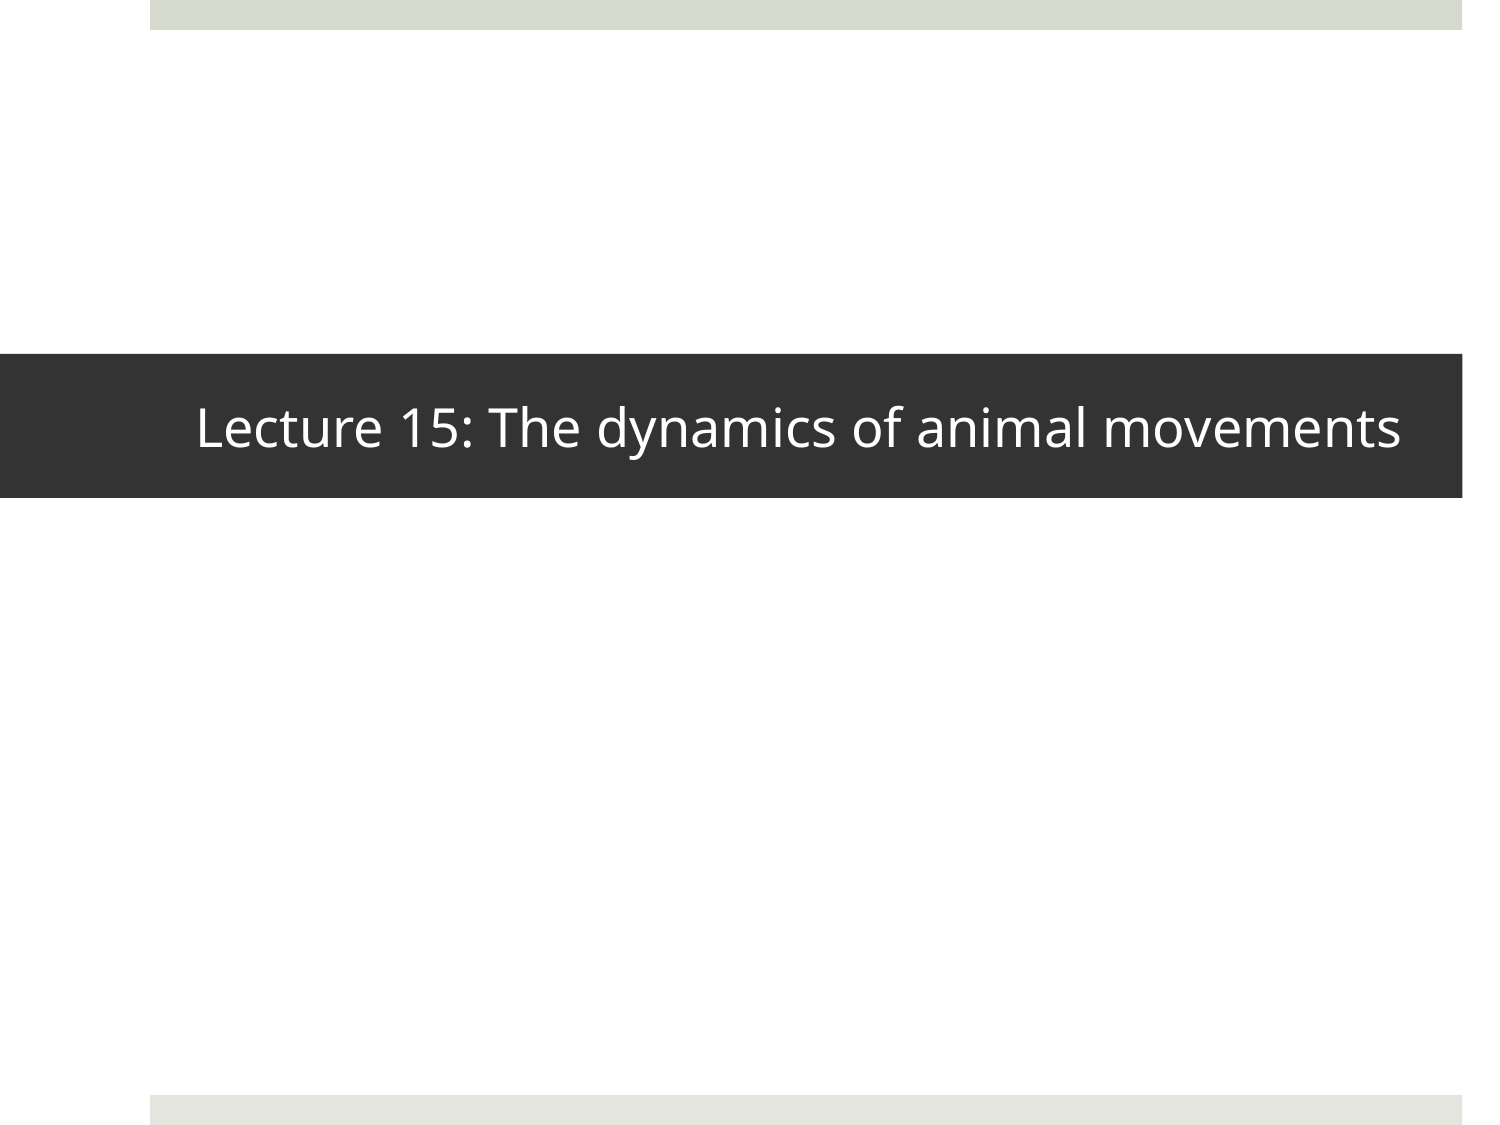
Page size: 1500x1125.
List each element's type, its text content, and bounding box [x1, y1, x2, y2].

title Lecture 15: The dynamics of animal movements [0, 353, 1463, 498]
